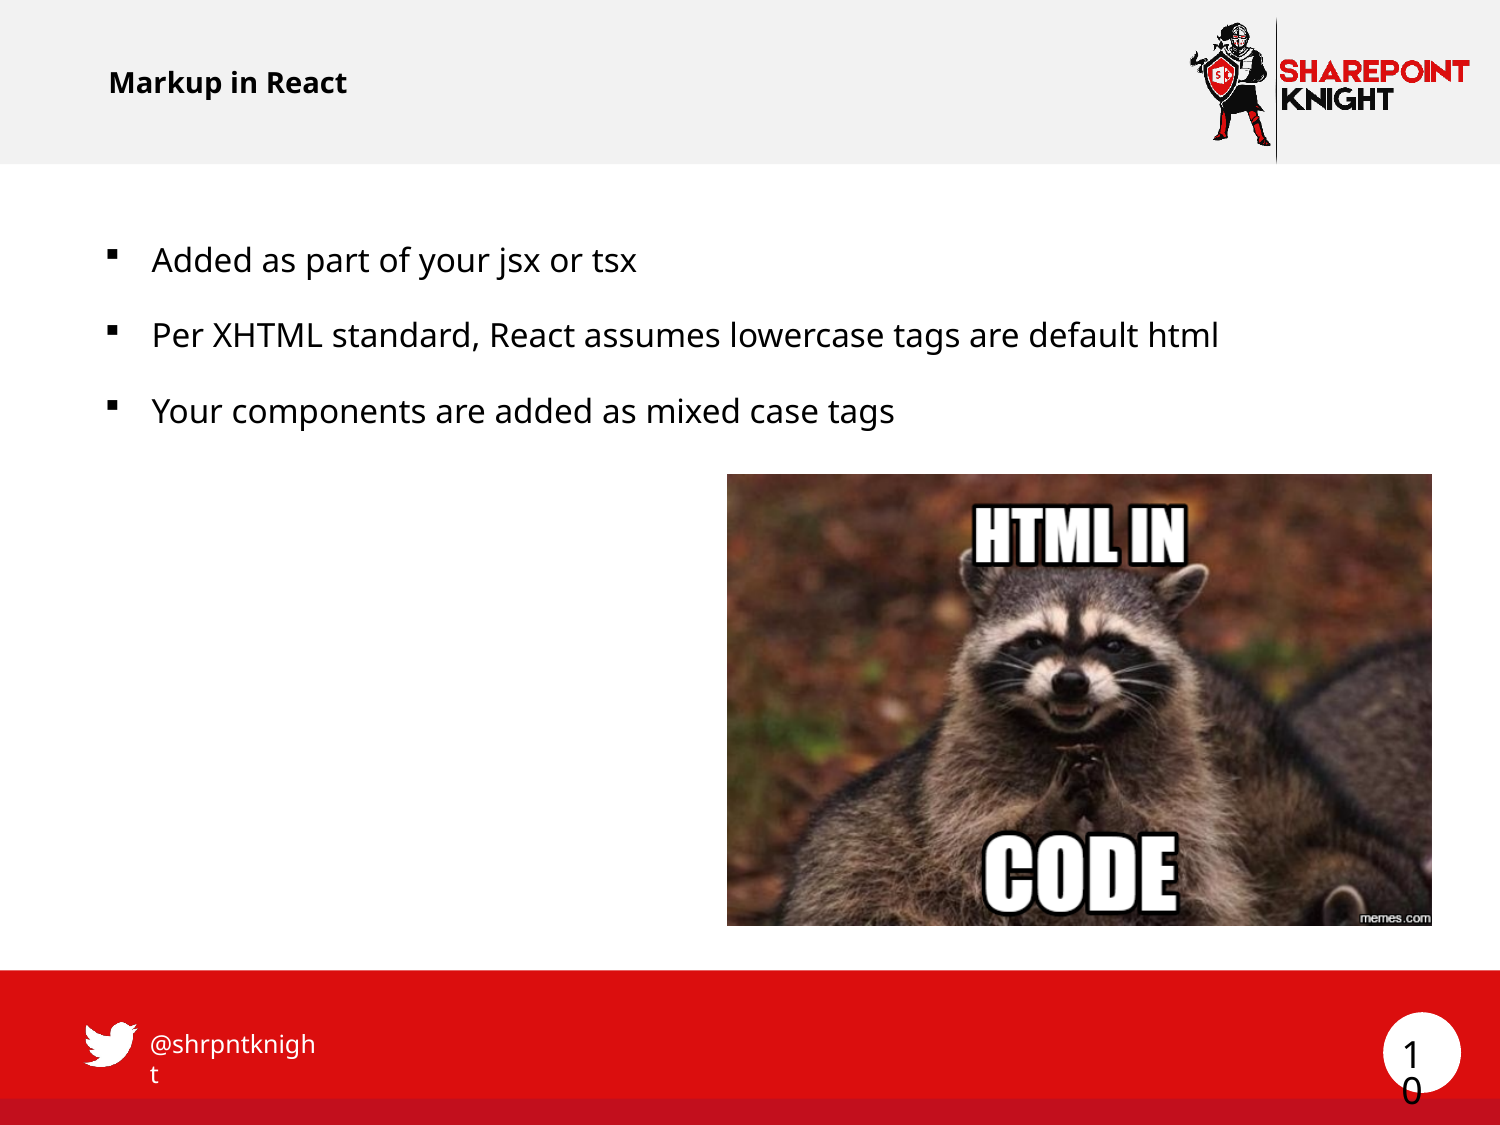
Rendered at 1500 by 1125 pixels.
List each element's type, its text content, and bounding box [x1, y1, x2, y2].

picture [1170, 0, 1483, 165]
picture [83, 1022, 138, 1067]
list Added as part of your jsx or tsx Per XHTML standard, React assumes lowercase tags are default html Your components are added as mixed case tags [89, 211, 1404, 926]
text_box 10 [1371, 1012, 1474, 1093]
title Markup in React [93, 40, 1153, 129]
picture [727, 474, 1432, 926]
